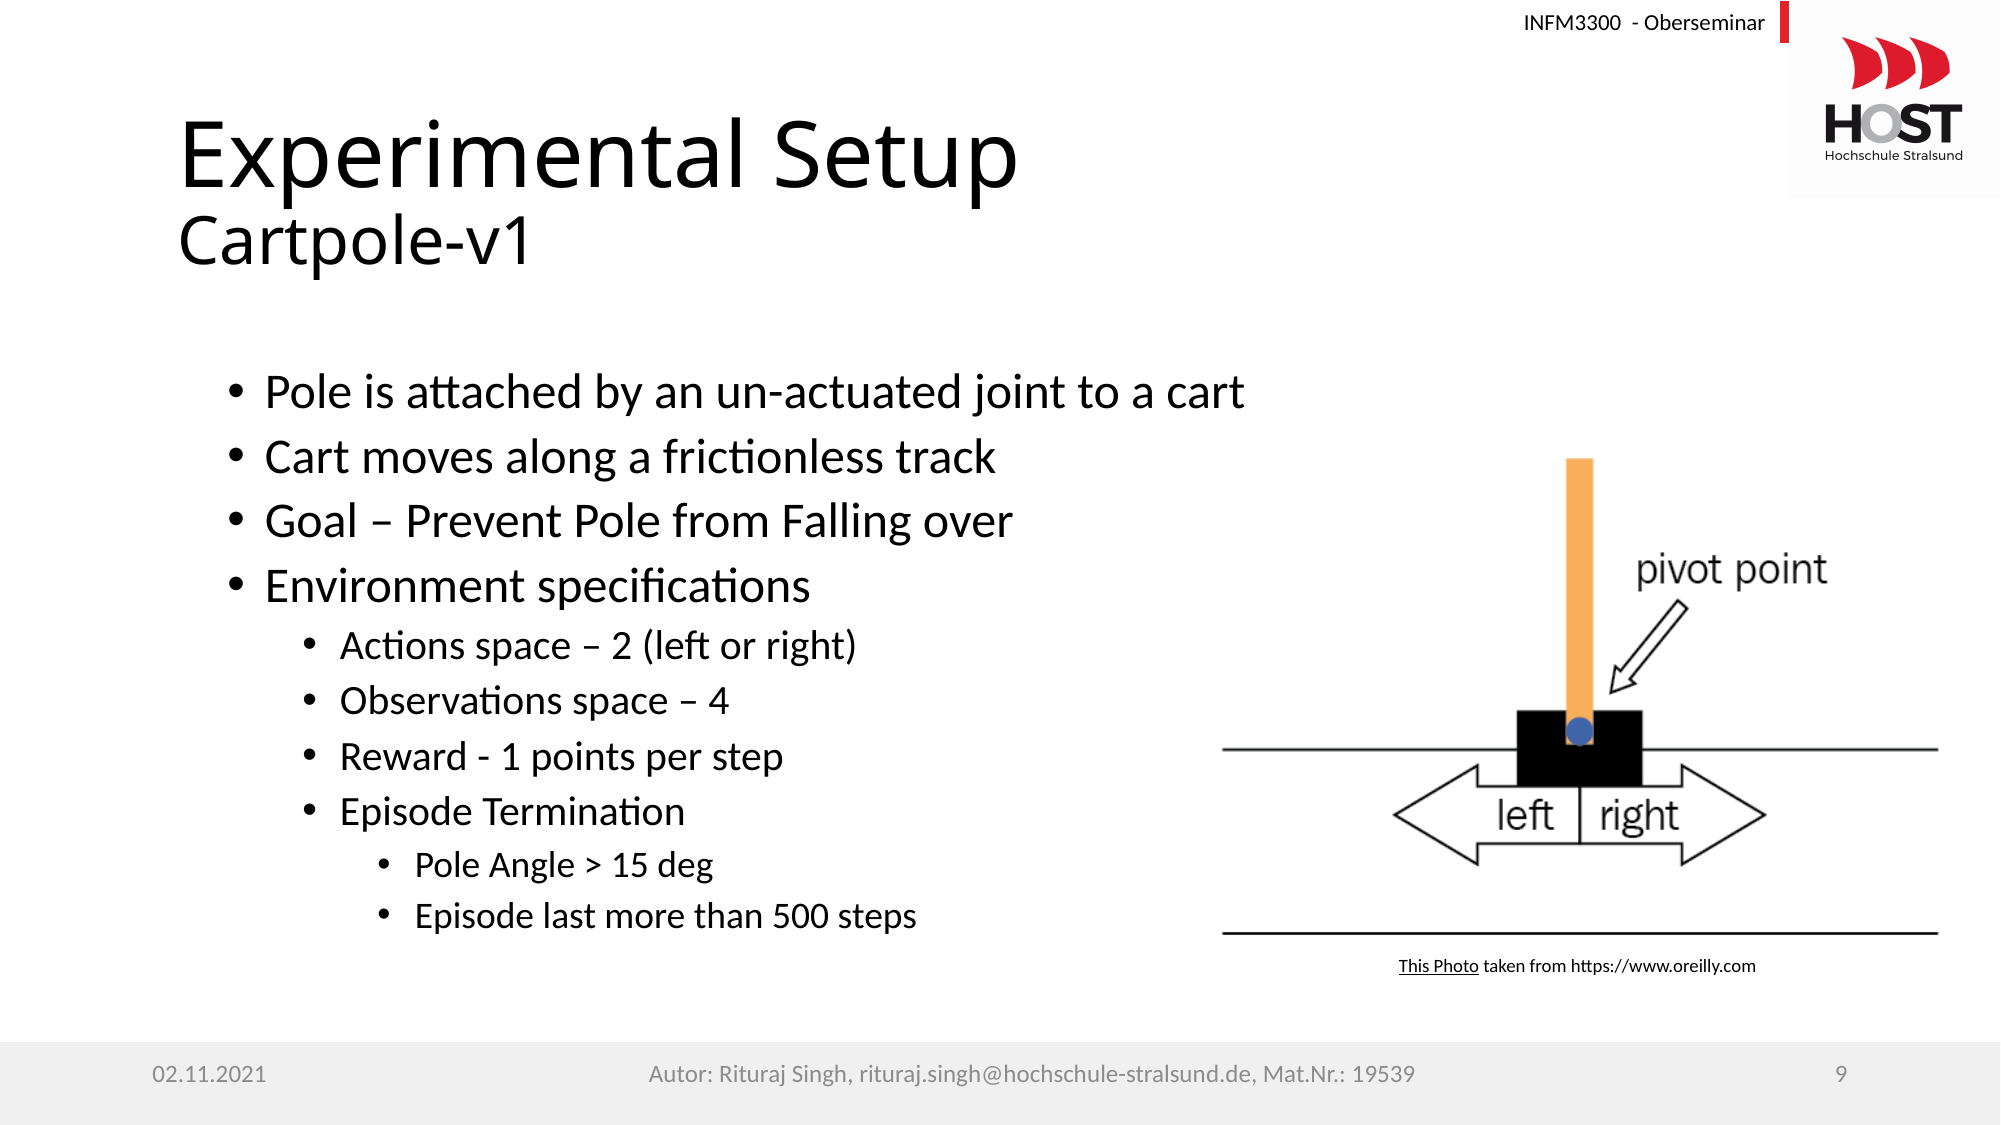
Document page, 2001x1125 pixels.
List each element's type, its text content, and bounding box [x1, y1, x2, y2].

picture [1788, 0, 2000, 198]
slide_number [137, 1042, 588, 1103]
footer Autor: Rituraj Singh, rituraj.singh@hochschule-stralsund.de, Mat.Nr.: 19539 [617, 1042, 1449, 1103]
text_box Experimental Setup Cartpole-v1 [162, 84, 1888, 303]
list Pole is attached by an un-actuated joint to a cart Cart moves along a frictionless track Goal – Prevent Pole from Falling over Environment specifications Actions space – 2 (left or right) Observations space – 4 Reward - 1 points per step Episode Termination Pole Angle > 15 deg Episode last more than 500 steps [137, 358, 1863, 1014]
slide_number 9 [1478, 1042, 1863, 1103]
text_box This Photo taken from https://www.oreilly.com [1384, 966, 1915, 984]
picture [1192, 426, 1970, 966]
